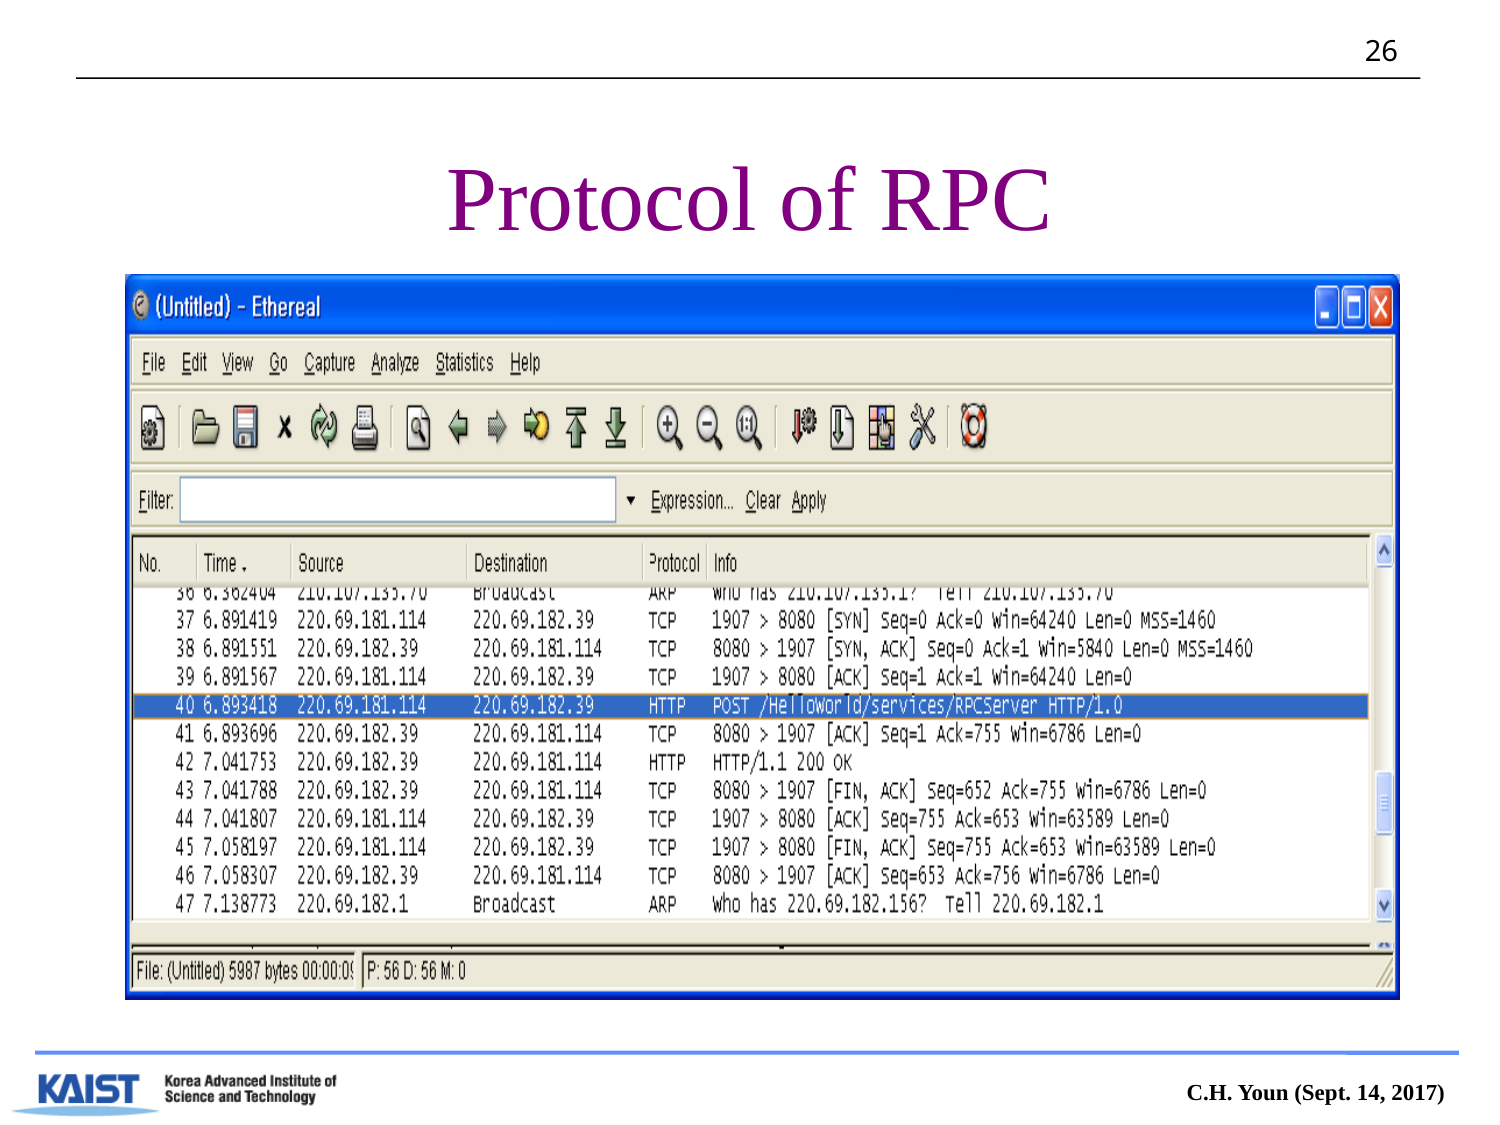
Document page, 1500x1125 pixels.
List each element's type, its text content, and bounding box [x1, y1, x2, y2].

picture [124, 274, 1401, 1001]
title Protocol of RPC [112, 99, 1388, 288]
picture [7, 1065, 348, 1125]
